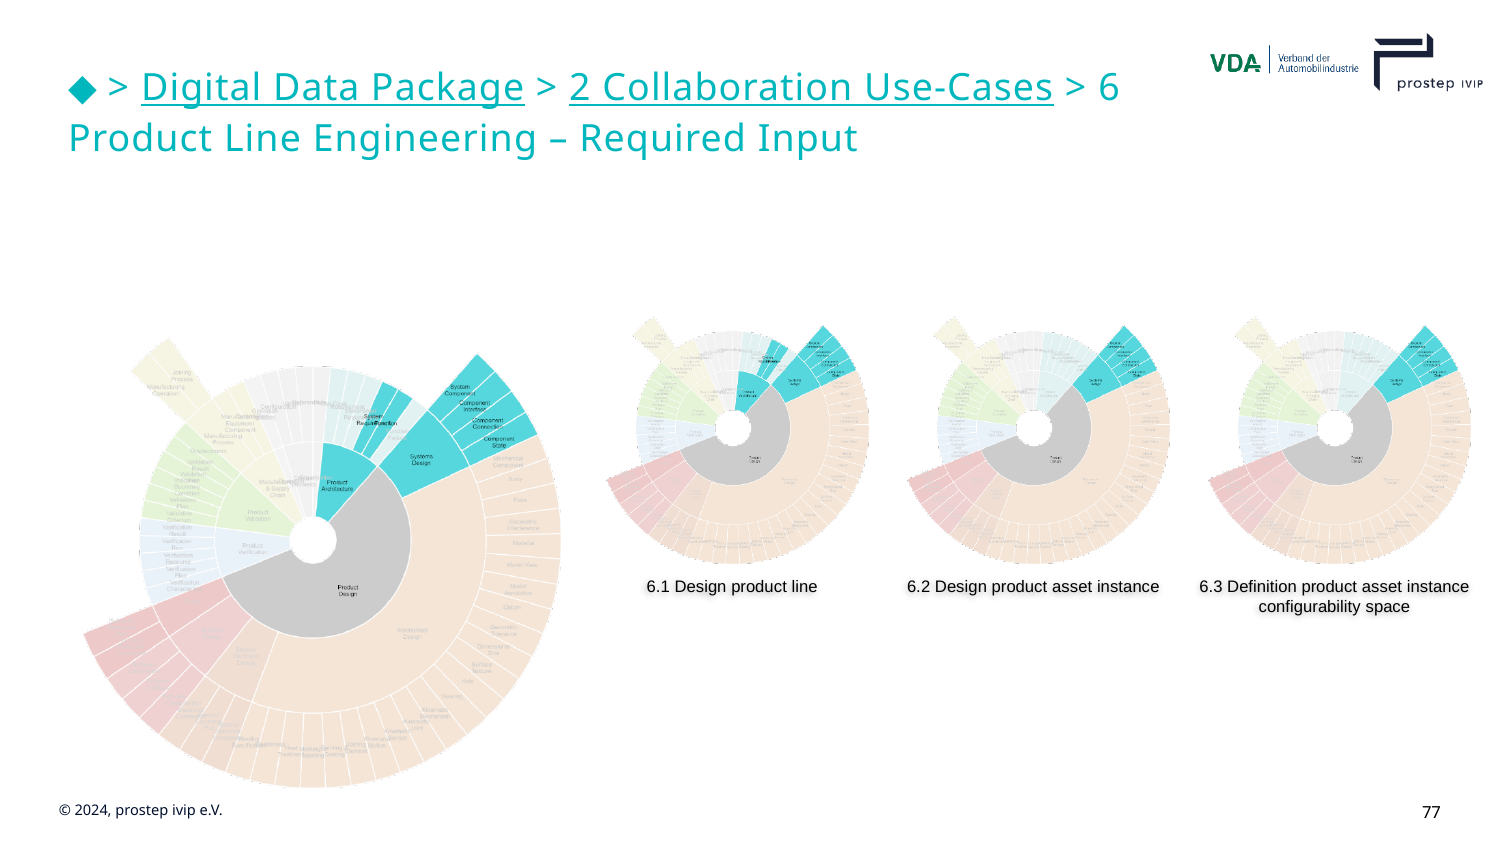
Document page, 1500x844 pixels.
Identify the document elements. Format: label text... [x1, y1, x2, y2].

table_header [52, 140, 1447, 181]
title ◆ > Digital Data Package > 2 Collaboration Use-Cases > 6 Product Line Engineering – Required Input [53, 55, 1177, 140]
text_box 6.3 Definition product asset instance configurability space [1198, 575, 1471, 630]
picture [596, 291, 869, 564]
text_box 6.2 Design product asset instance [897, 575, 1170, 630]
picture [1208, 43, 1360, 75]
text_box 6.1 Design product line [596, 575, 869, 630]
picture [1373, 32, 1483, 92]
picture [1198, 291, 1471, 564]
picture [64, 291, 562, 789]
picture [897, 291, 1170, 564]
